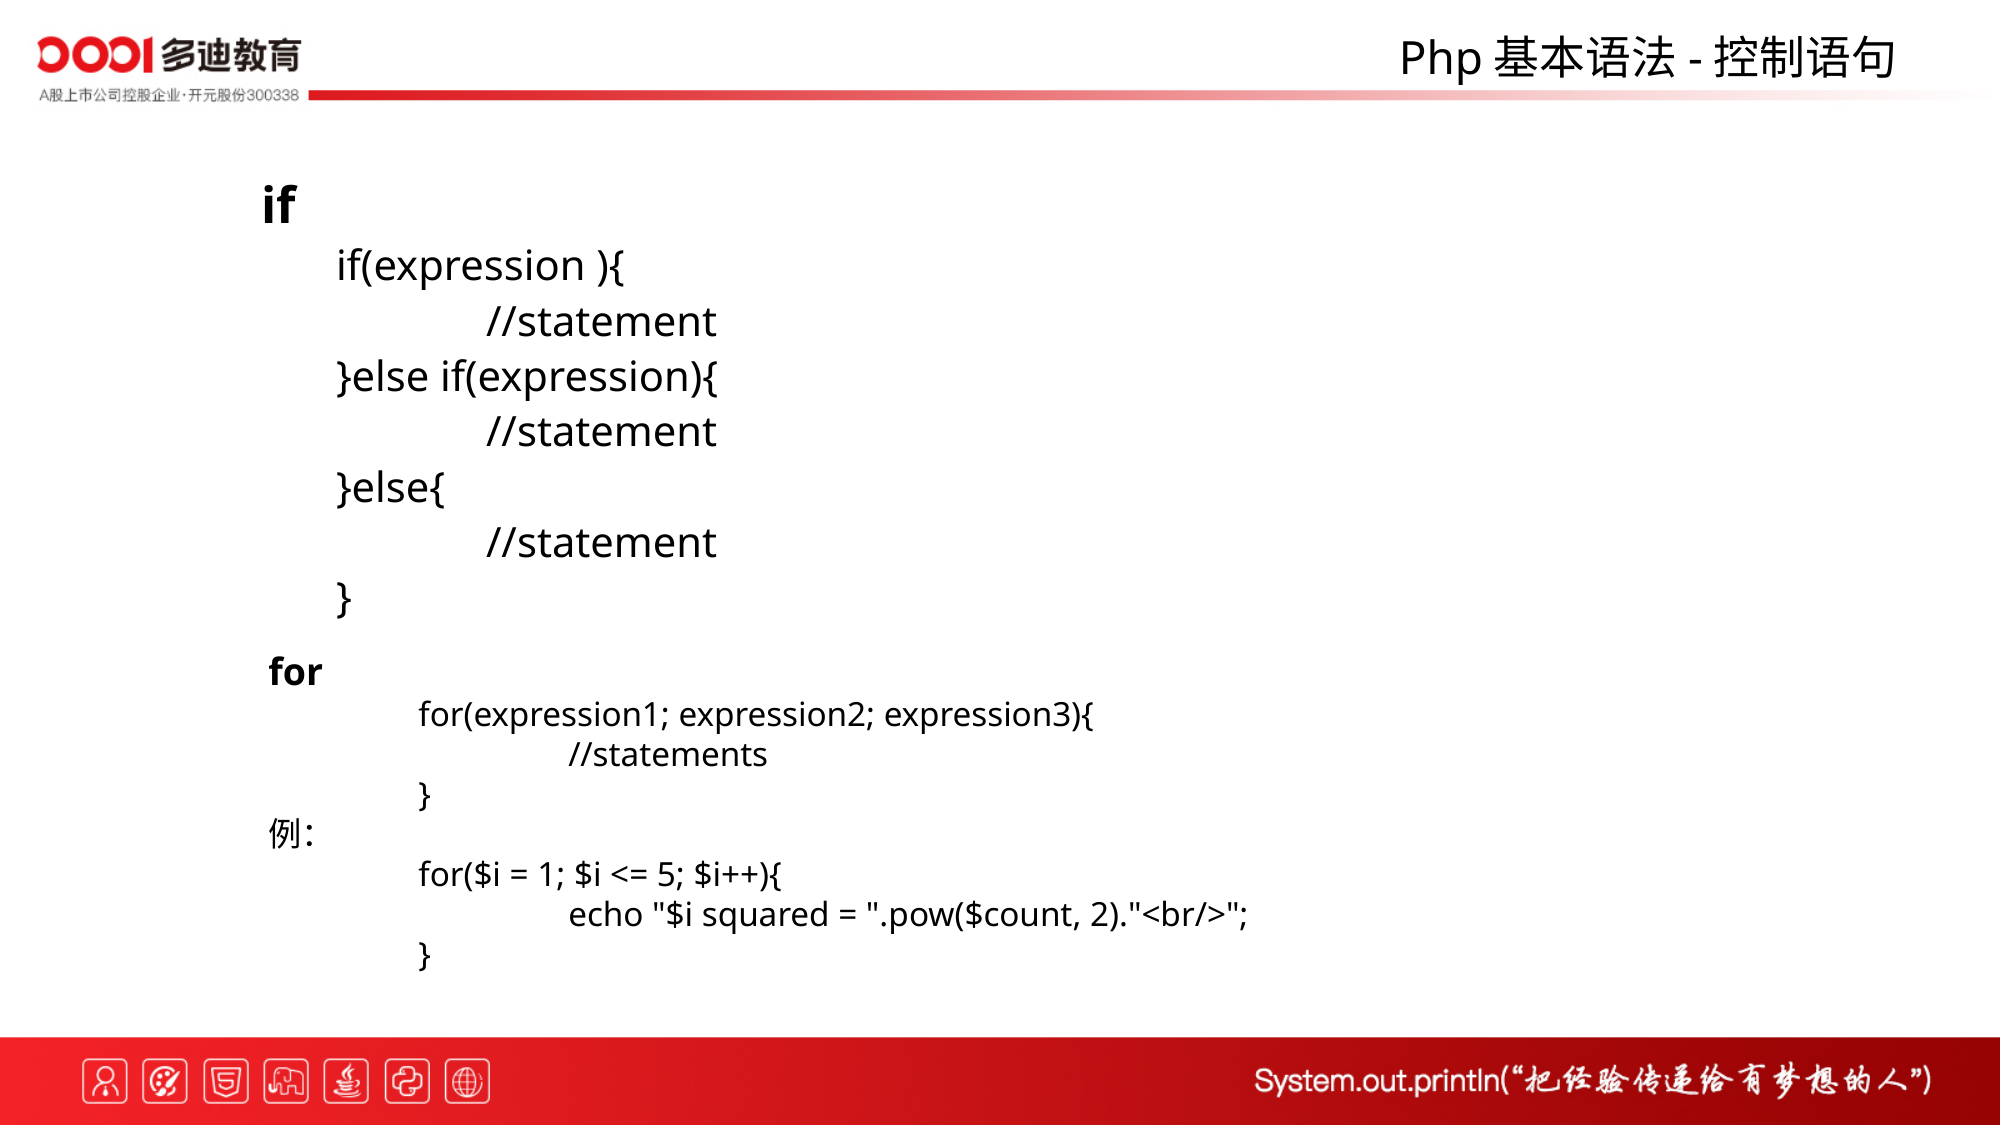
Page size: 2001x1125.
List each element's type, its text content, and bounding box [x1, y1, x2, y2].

picture [0, 0, 2000, 1125]
text_box Php基本语法-控制语句 [1384, 21, 1912, 92]
text_box if if(expression ){ //statement }else if(expression){ //statement }else{ //statement } [246, 172, 1886, 640]
text_box for for(expression1; expression2; expression3){ //statements } 例： for($i = 1; $i <= 5; $i++){ echo "$i squared = ".pow($count, 2)."<br/>"; } [178, 640, 1972, 1026]
